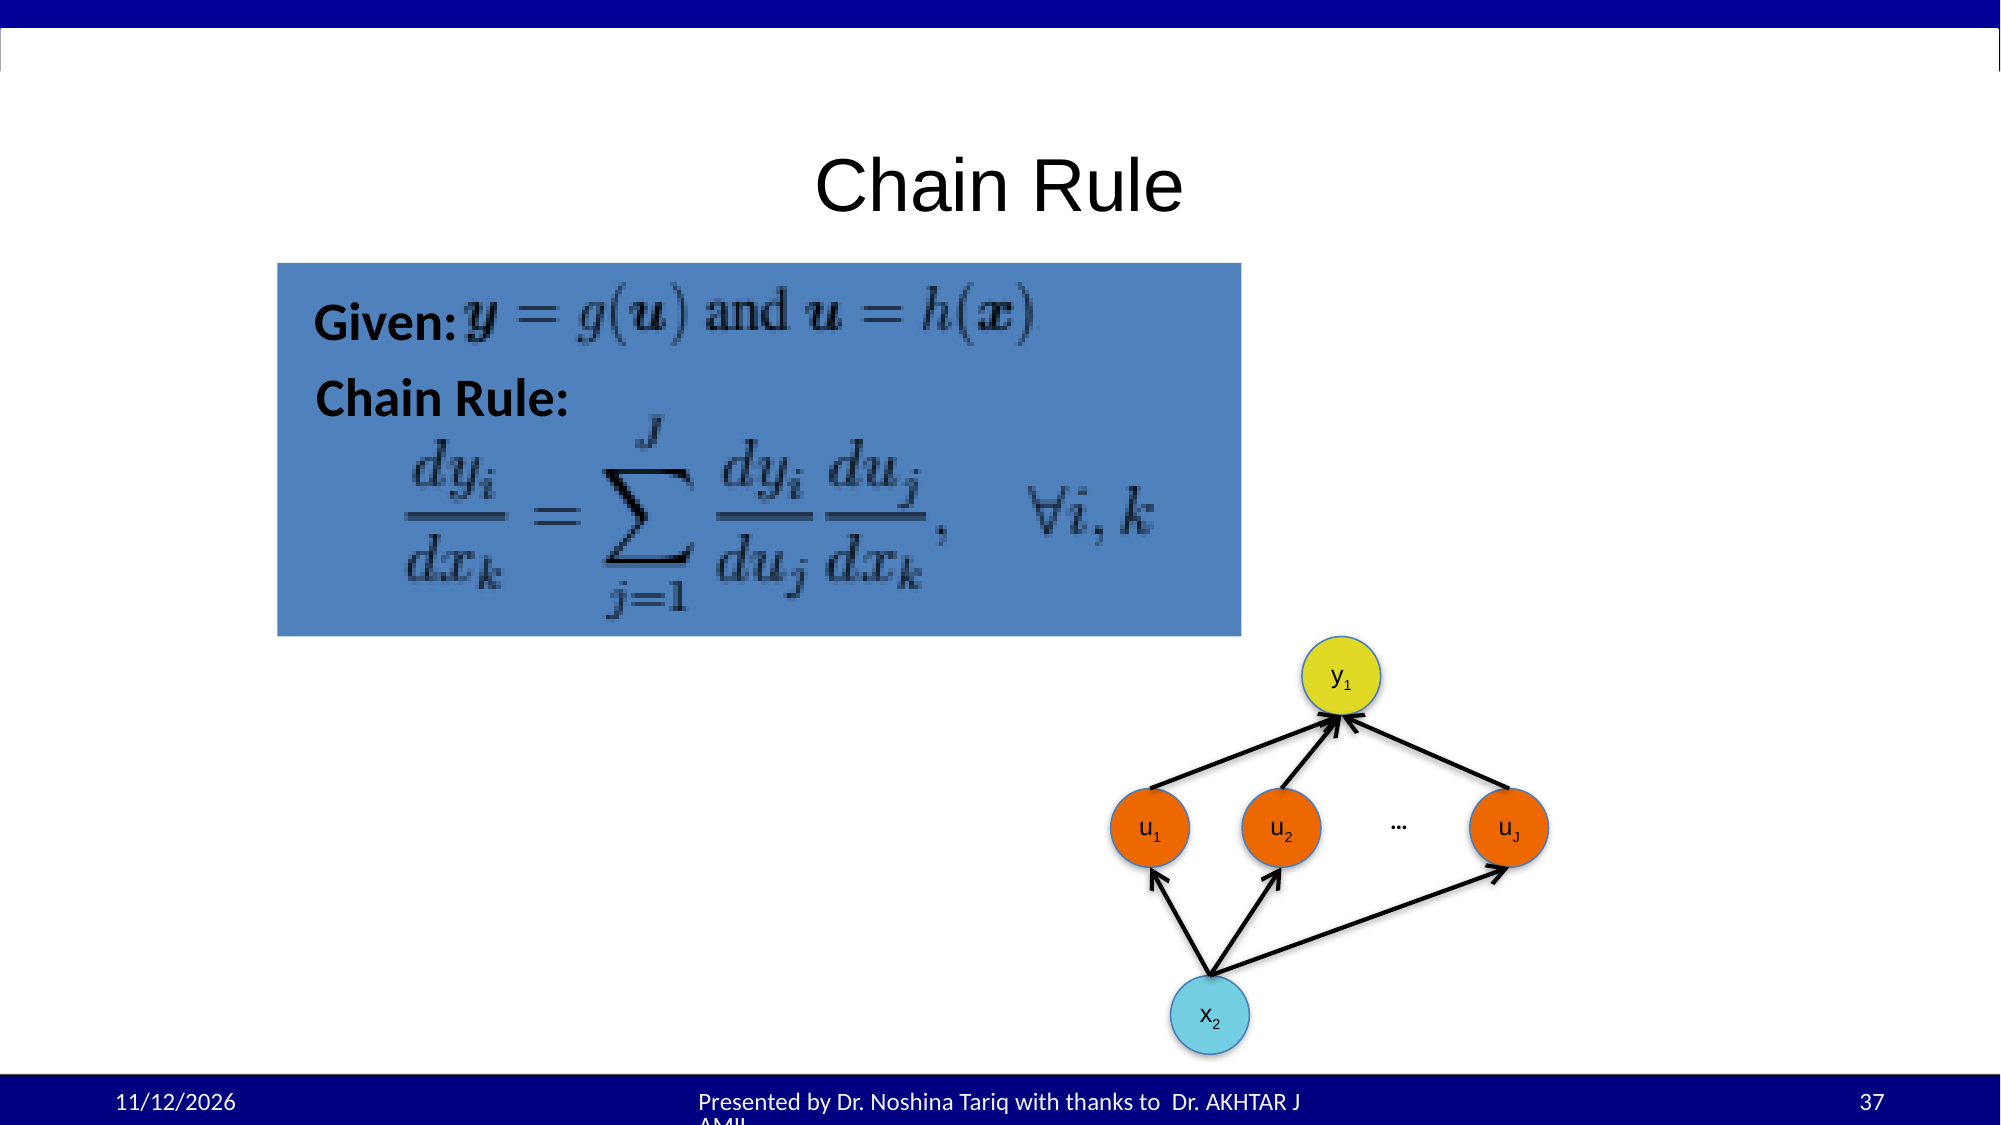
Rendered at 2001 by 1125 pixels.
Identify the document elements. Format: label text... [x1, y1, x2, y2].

picture [0, 0, 2001, 1125]
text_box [277, 262, 1242, 637]
title Chain Rule [99, 87, 1900, 275]
slide_number 37 [1433, 1062, 1900, 1125]
slide_number 11-Sep-25 [99, 1062, 567, 1125]
footer Presented by Dr. Noshina Tariq with thanks to Dr. AKHTAR JAMIL [683, 1062, 1317, 1125]
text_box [1110, 636, 1549, 1055]
